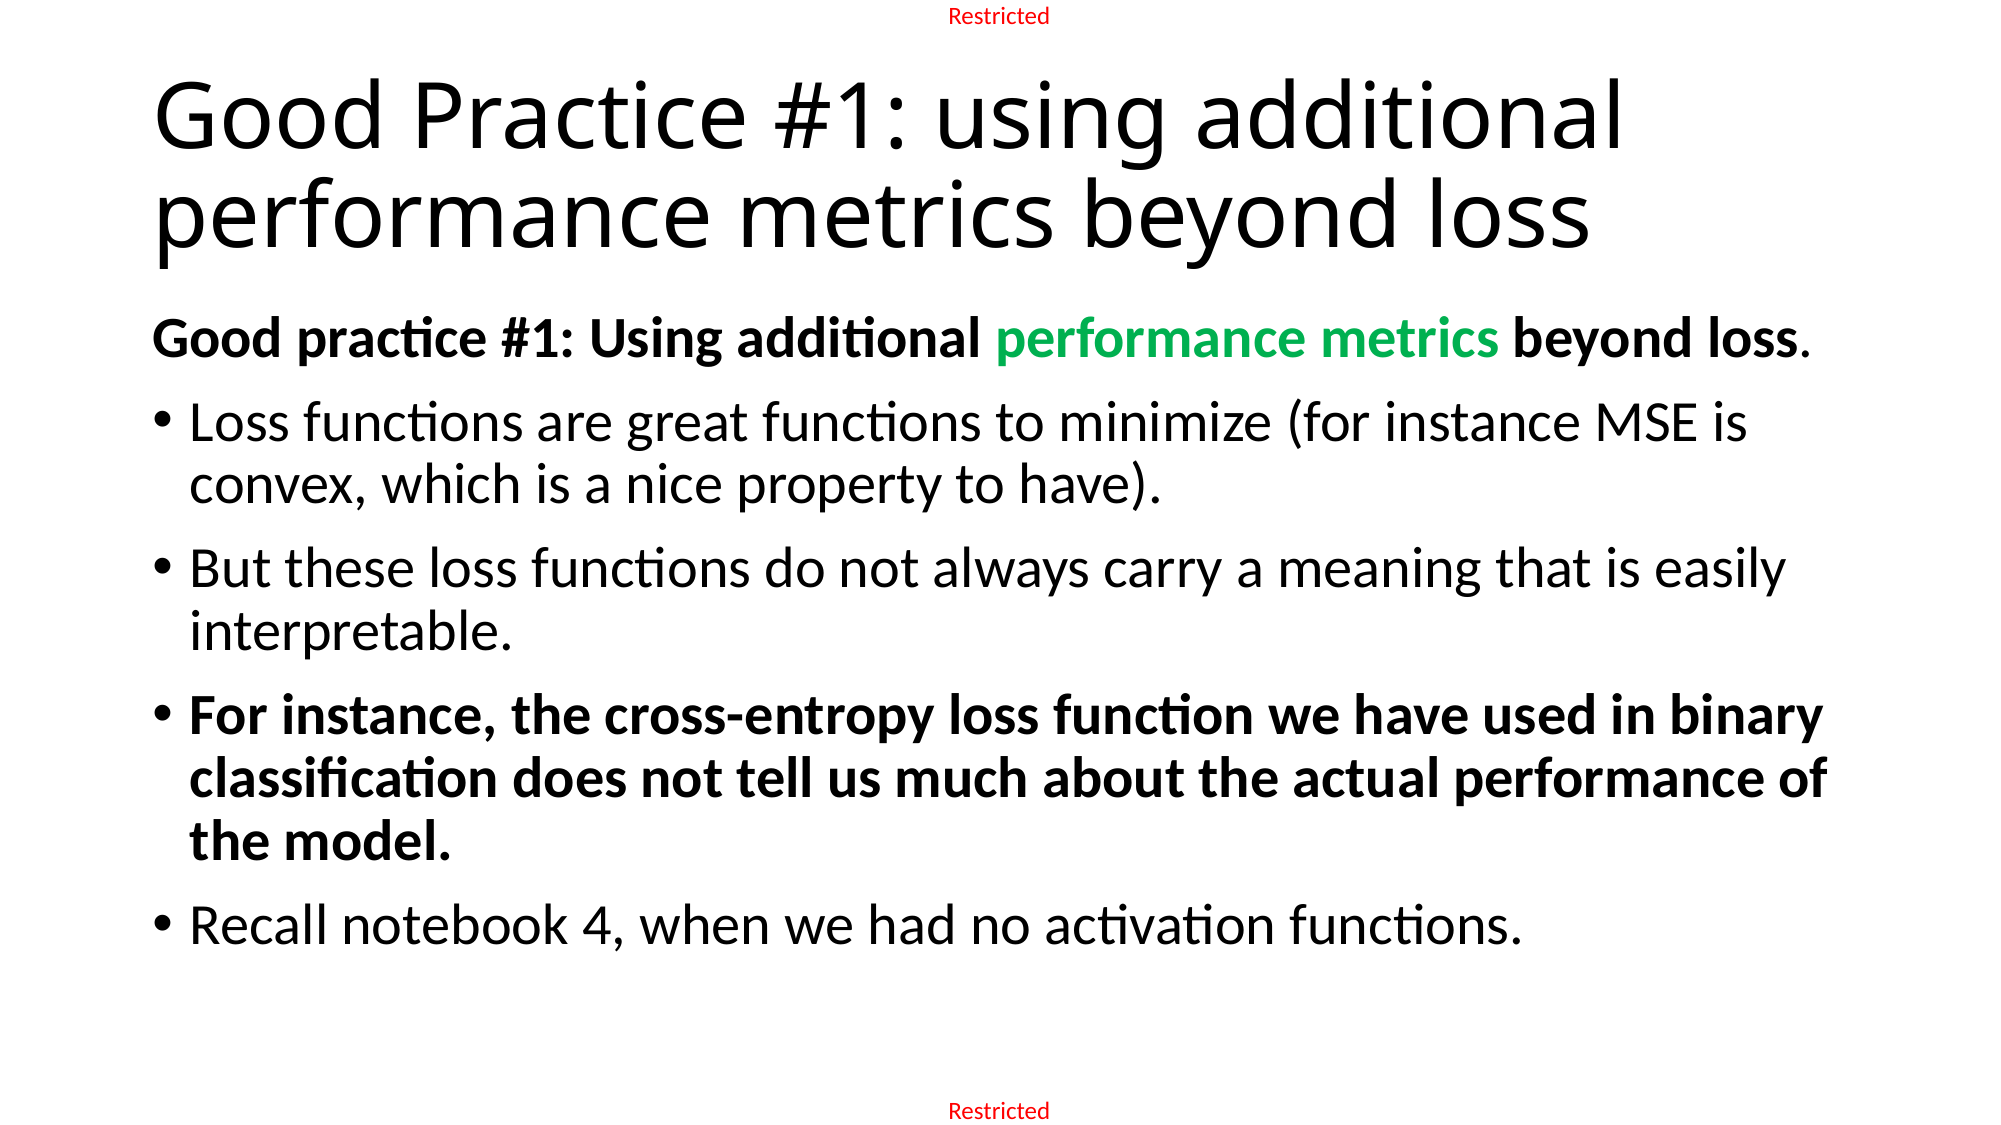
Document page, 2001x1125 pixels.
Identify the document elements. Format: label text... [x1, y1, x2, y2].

title Good Practice #1: using additional performance metrics beyond loss [137, 59, 1863, 278]
list Good practice #1: Using additional performance metrics beyond loss. Loss functions are great functions to minimize (for instance MSE is convex, which is a nice property to have). But these loss functions do not always carry a meaning that is easily interpretable. For instance, the cross-entropy loss function we have used in binary classification does not tell us much about the actual performance of the model. Recall notebook 4, when we had no activation functions. [137, 299, 1863, 1014]
